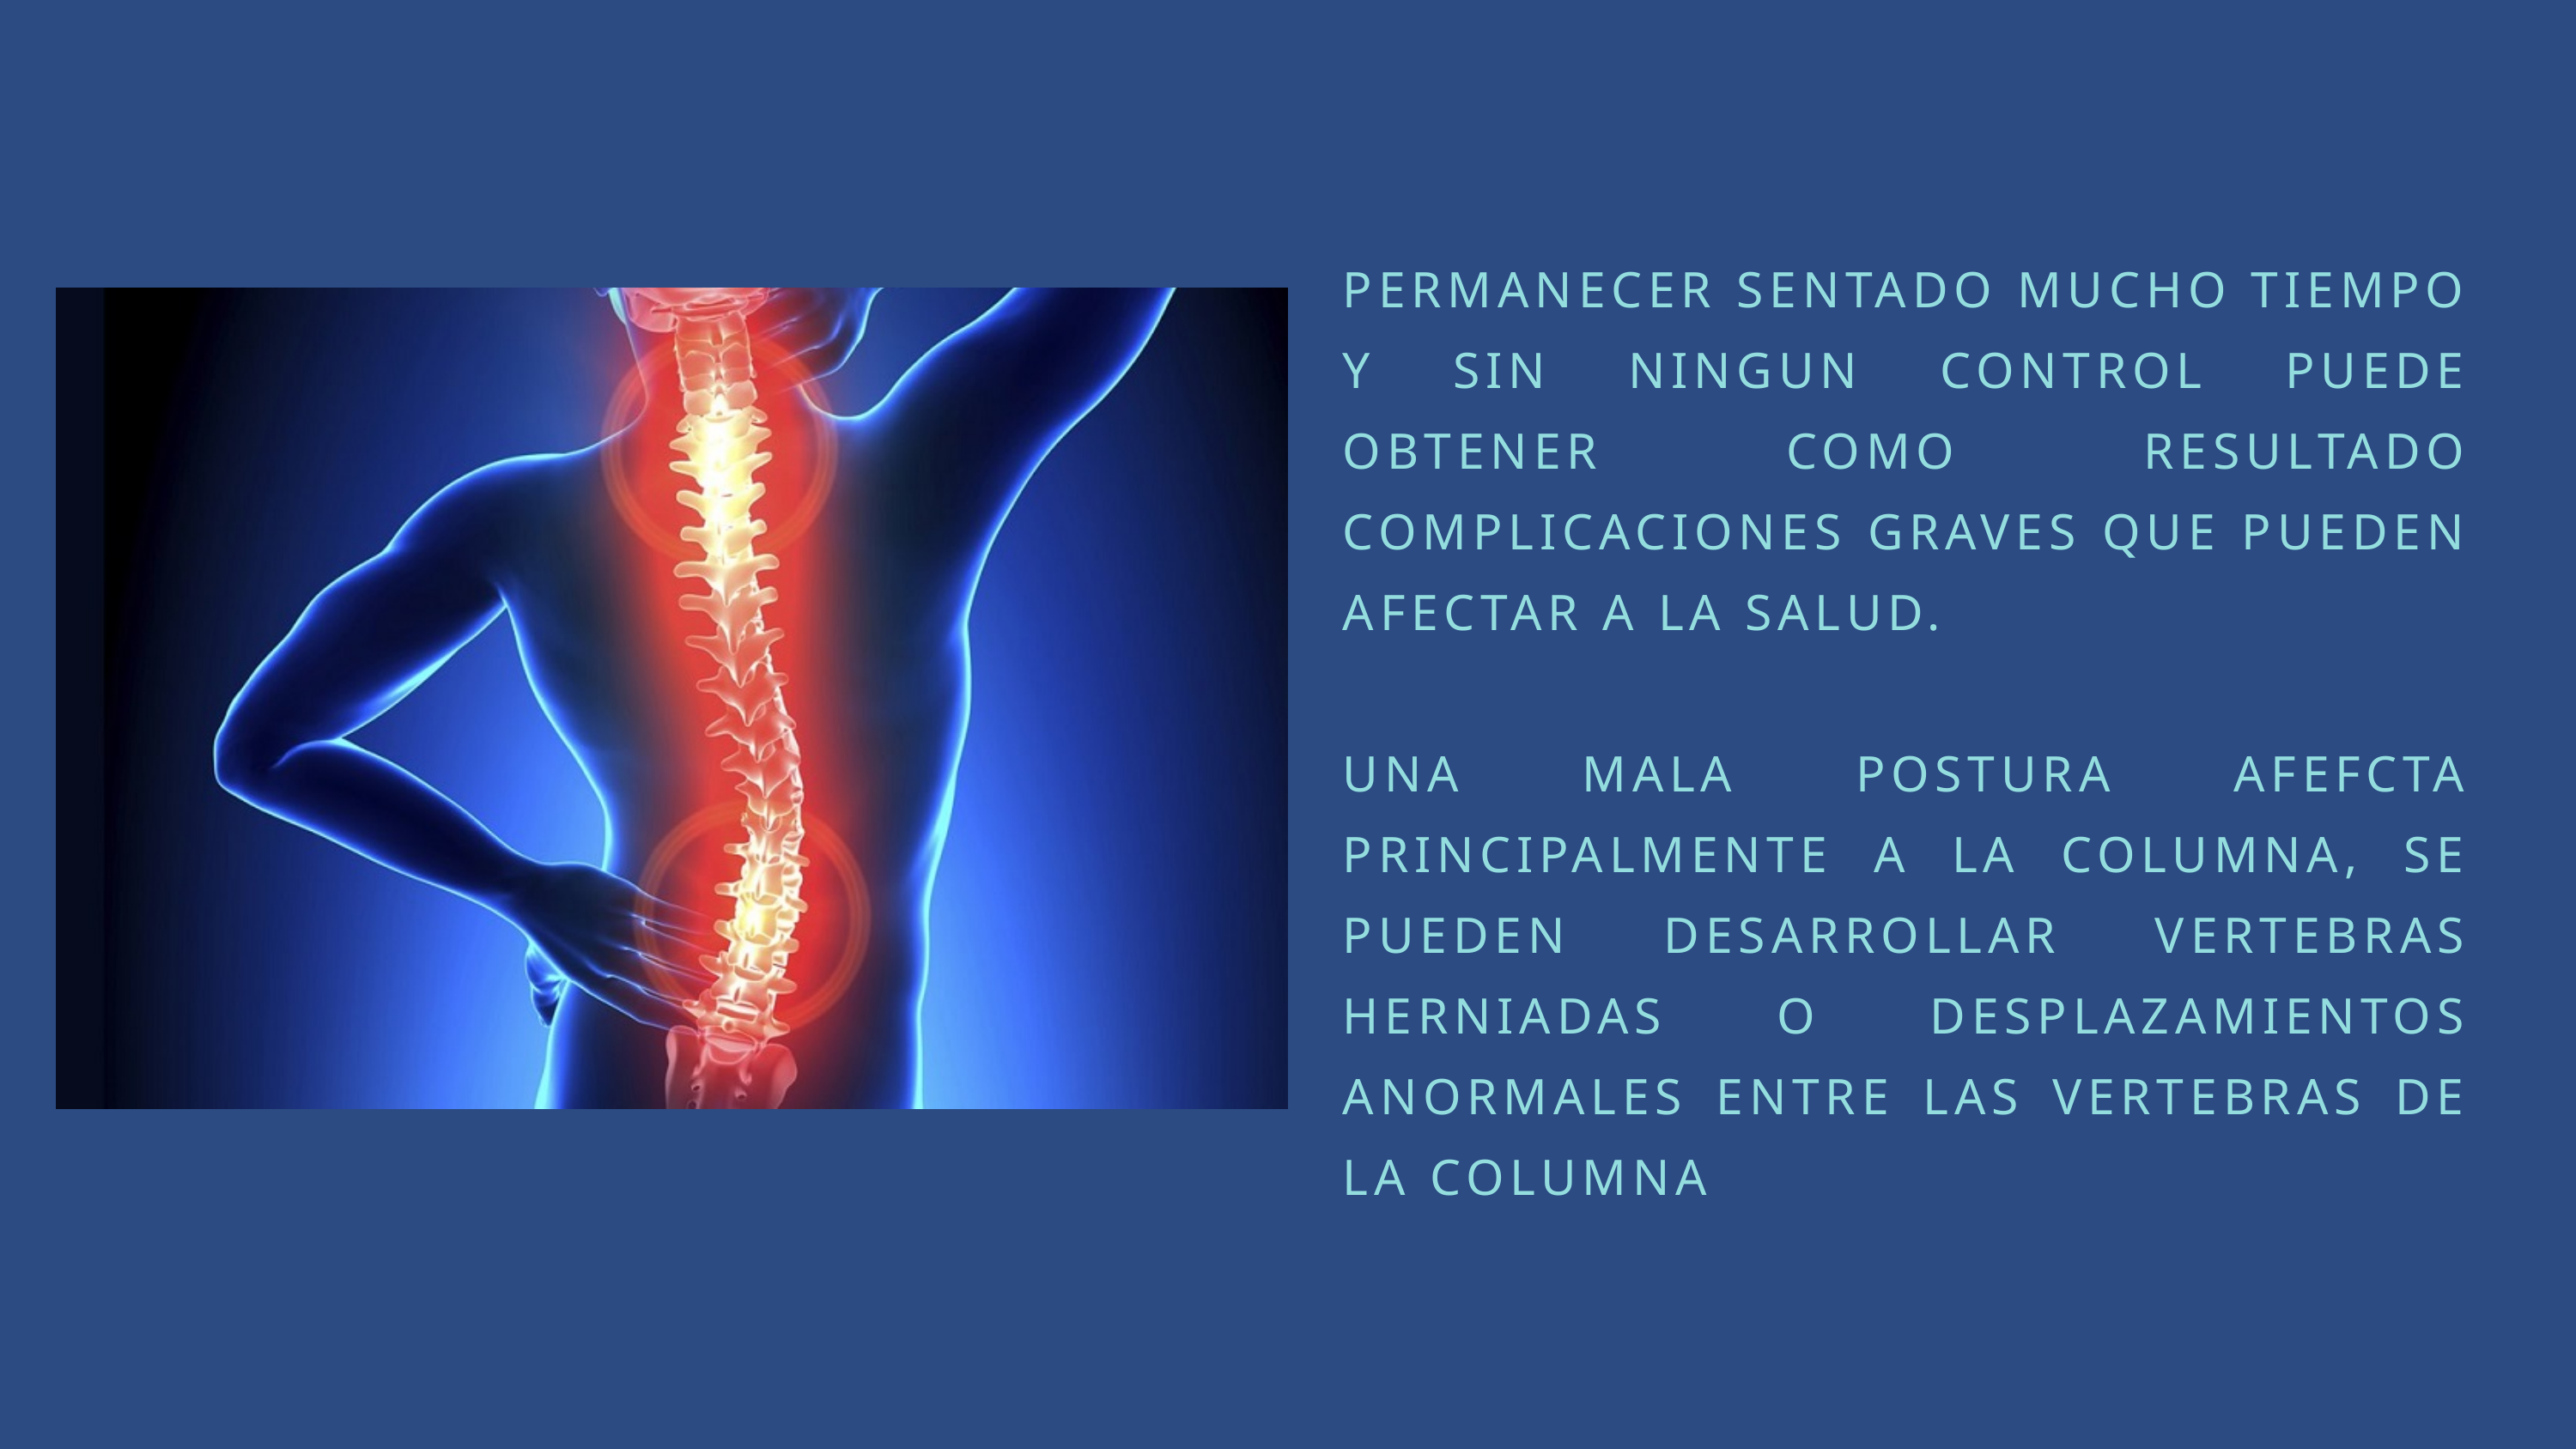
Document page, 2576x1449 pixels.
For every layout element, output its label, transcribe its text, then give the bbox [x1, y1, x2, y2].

text_box PERMANECER SENTADO MUCHO TIEMPO Y SIN NINGUN CONTROL PUEDE OBTENER COMO RESULTADO COMPLICACIONES GRAVES QUE PUEDEN AFECTAR A LA SALUD. UNA MALA POSTURA AFEFCTA PRINCIPALMENTE A LA COLUMNA, SE PUEDEN DESARROLLAR VERTEBRAS HERNIADAS O DESPLAZAMIENTOS ANORMALES ENTRE LAS VERTEBRAS DE LA COLUMNA [1342, 236, 2471, 1205]
picture [56, 288, 1289, 1109]
